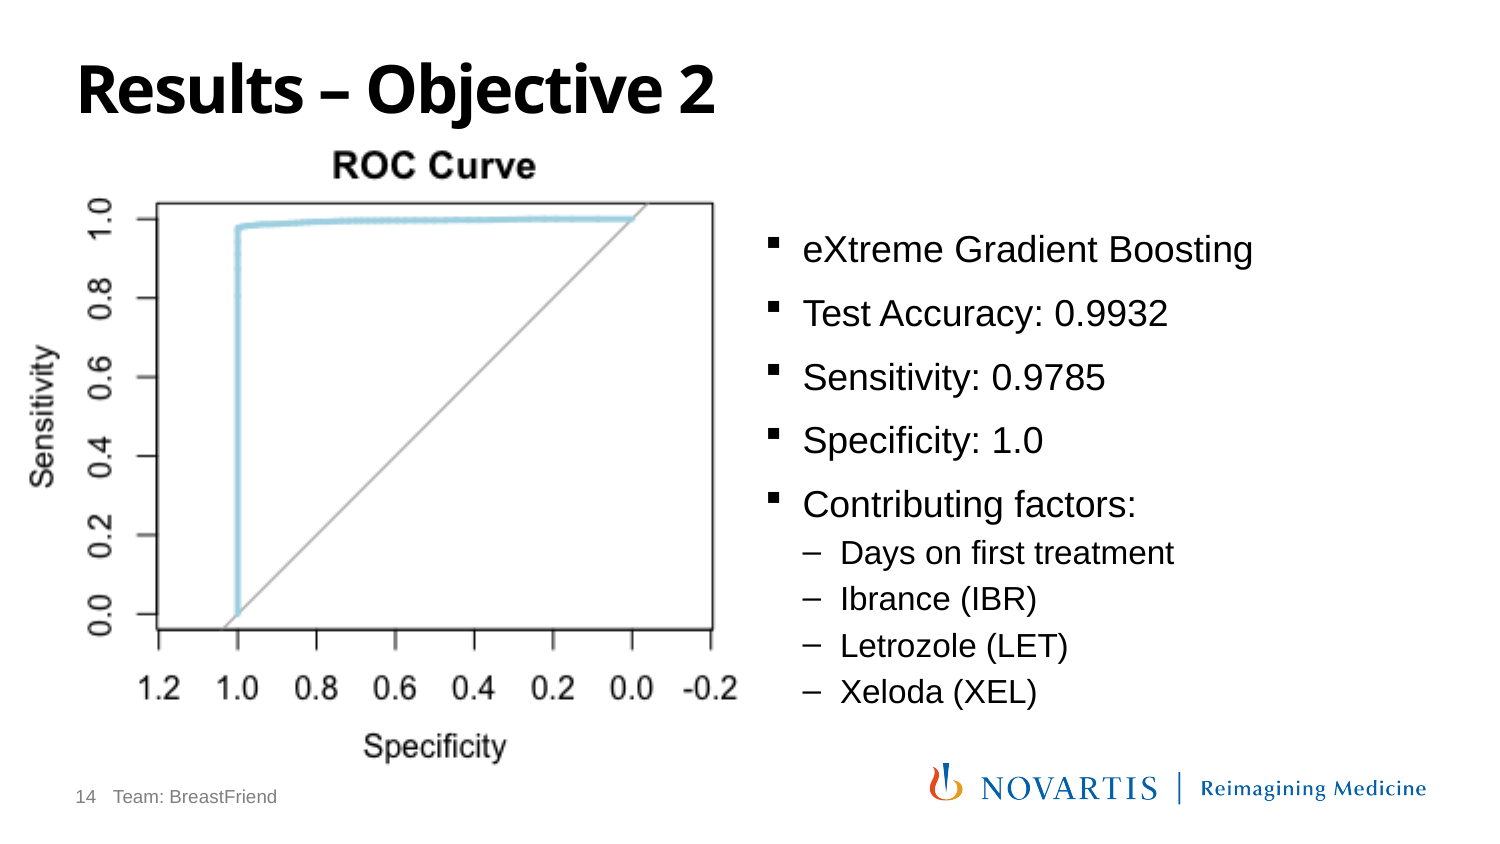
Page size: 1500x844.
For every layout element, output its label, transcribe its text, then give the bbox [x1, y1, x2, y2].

slide_number 14 [75, 788, 113, 822]
title Results – Objective 2 [75, 56, 1425, 214]
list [0, 122, 795, 788]
footer Team: BreastFriend [113, 788, 735, 822]
picture [886, 733, 1469, 843]
list eXtreme Gradient Boosting Test Accuracy: 0.9932 Sensitivity: 0.9785 Specificity: 1.0 Contributing factors: Days on first treatment Ibrance (IBR) Letrozole (LET) Xeloda (XEL) [795, 225, 1425, 735]
